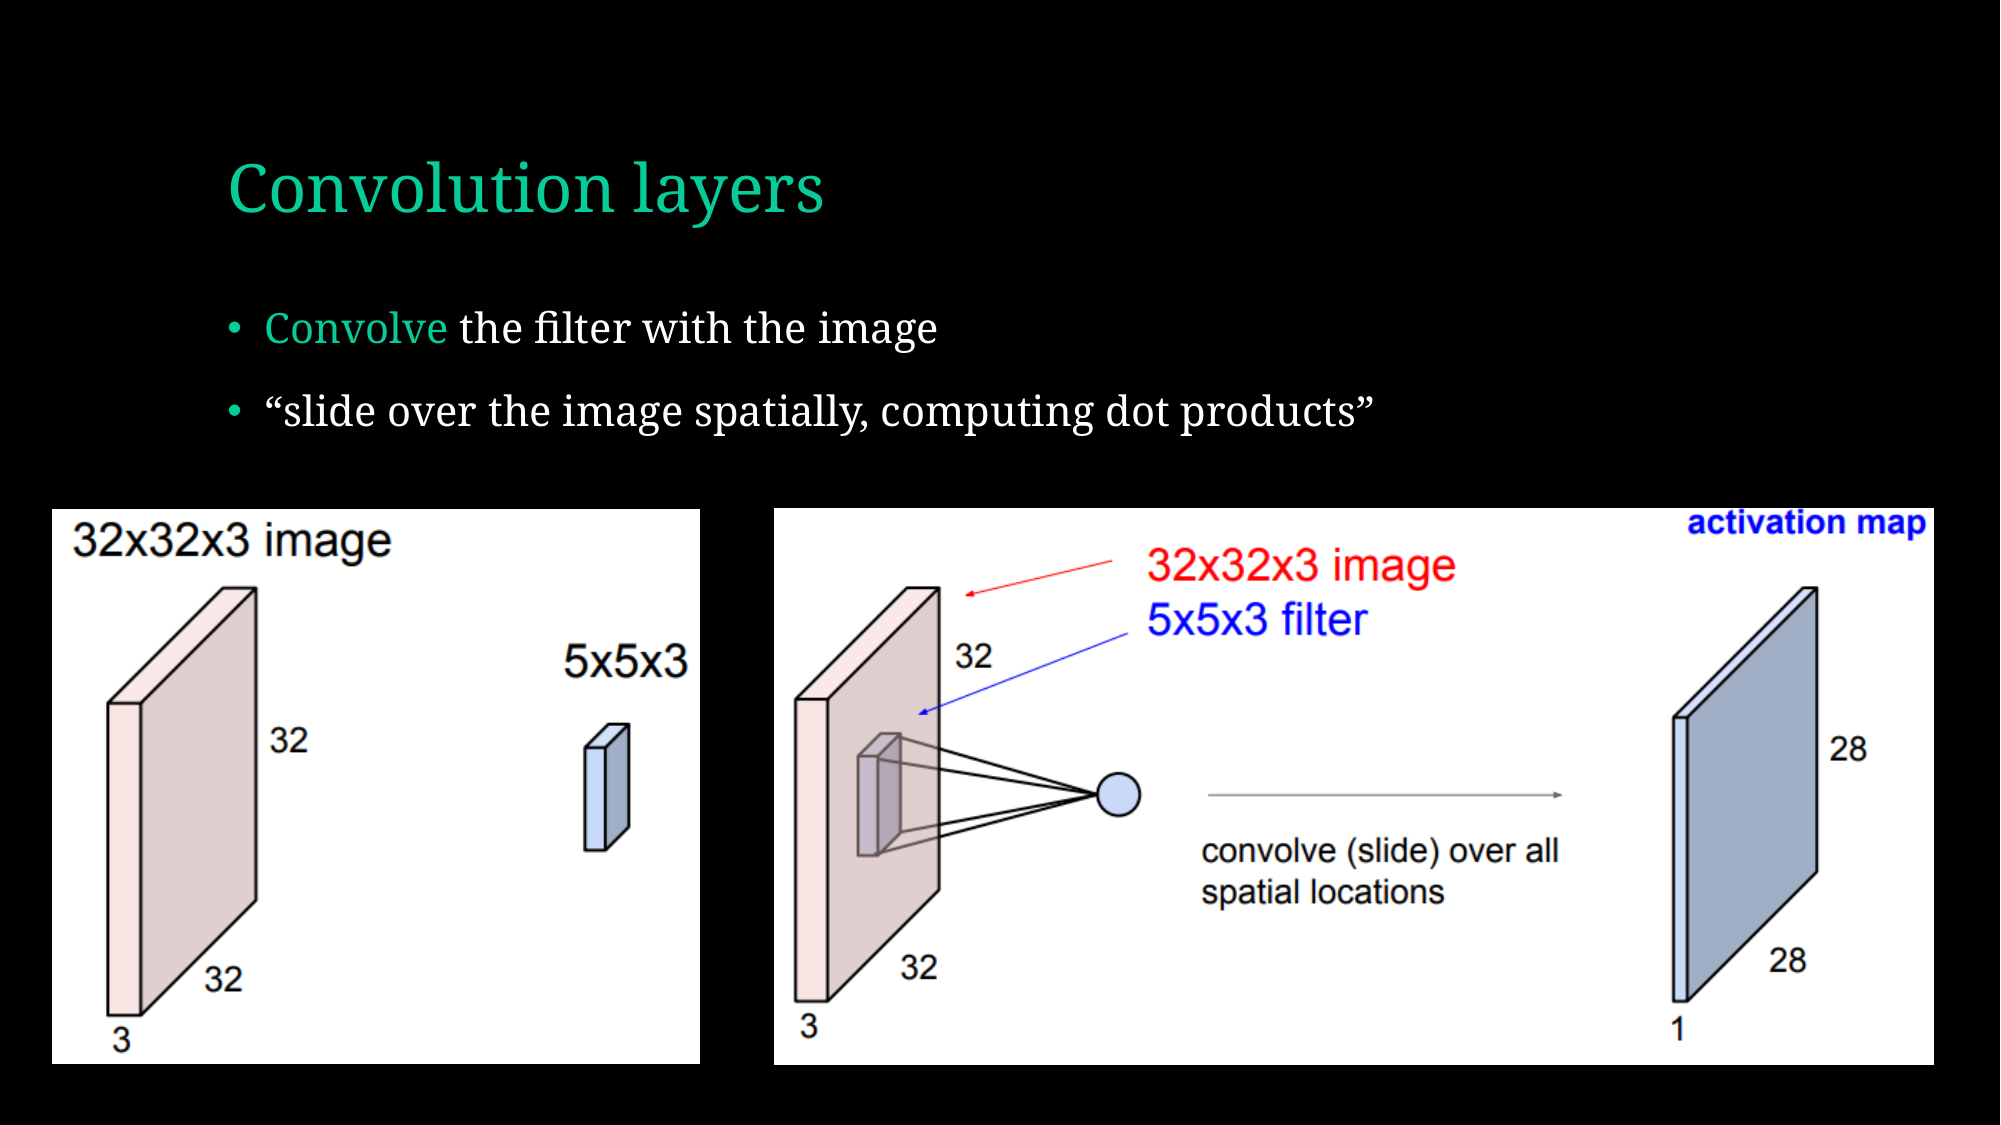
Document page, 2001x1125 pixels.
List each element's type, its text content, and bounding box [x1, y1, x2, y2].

picture [774, 508, 1934, 1065]
list Convolve the filter with the image “slide over the image spatially, computing dot products” [212, 299, 1788, 1014]
picture [52, 509, 700, 1064]
title Convolution layers [212, 59, 1788, 235]
